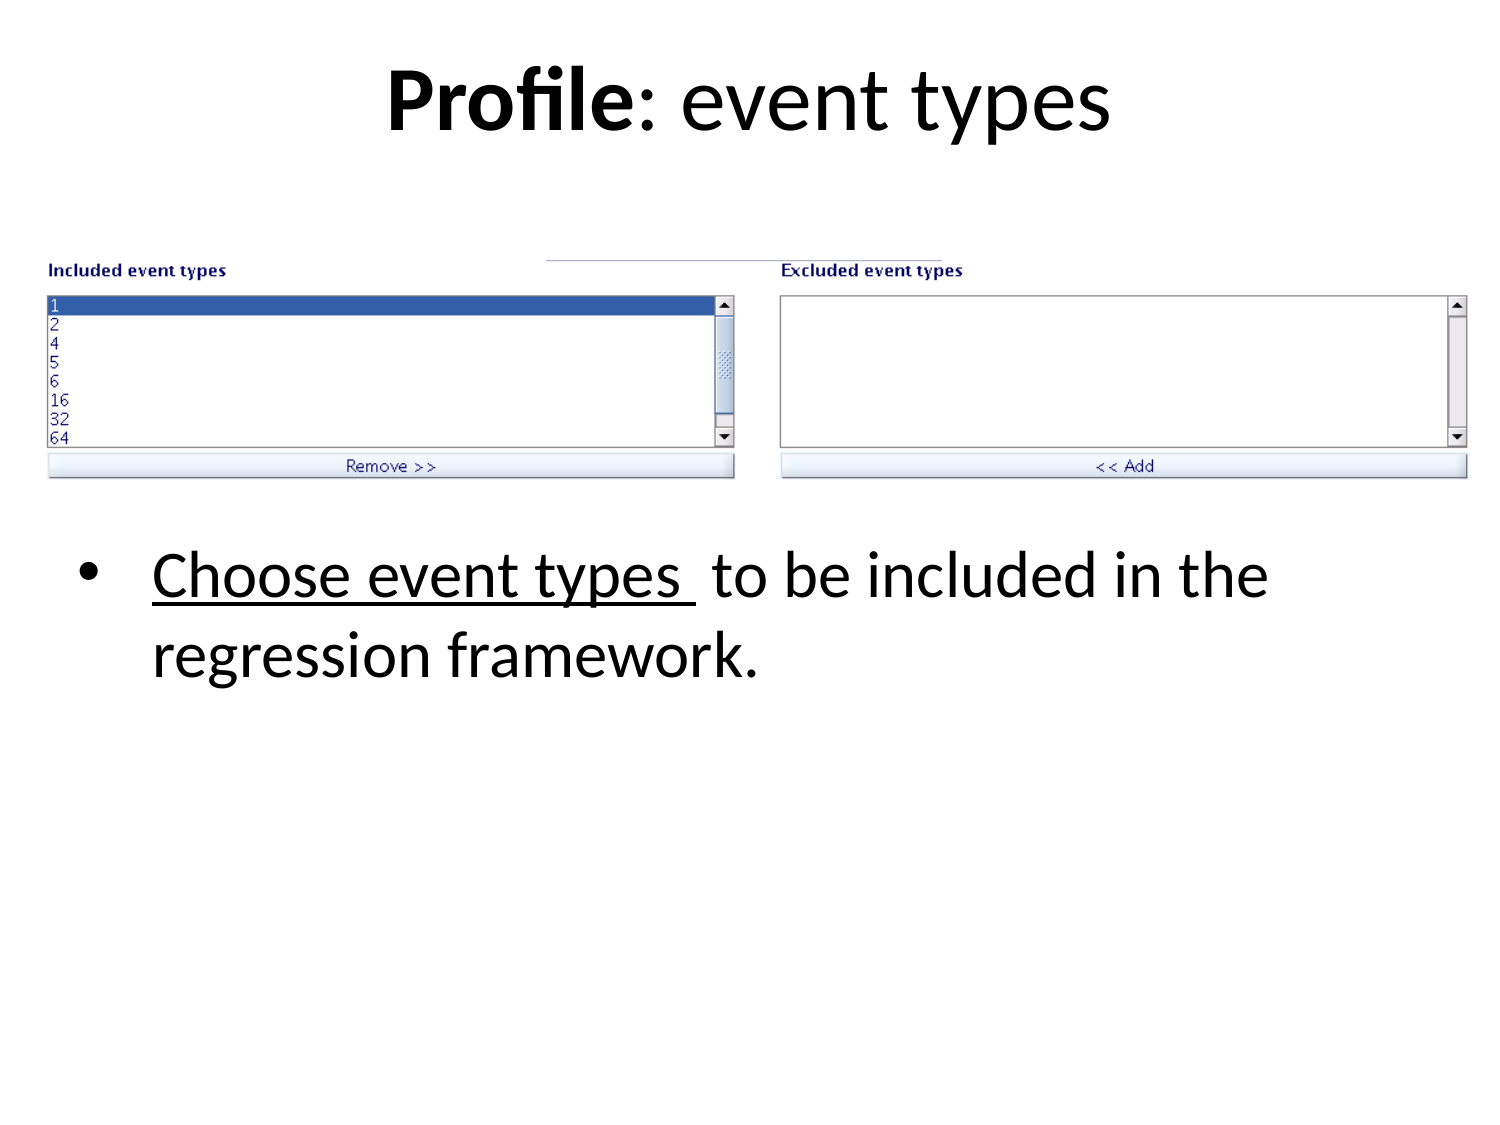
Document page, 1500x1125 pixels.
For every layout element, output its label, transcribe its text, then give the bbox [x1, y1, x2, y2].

title Profile: event types [75, 0, 1425, 188]
picture [36, 260, 1476, 486]
text_box Choose event types to be included in the regression framework. [62, 523, 1439, 698]
